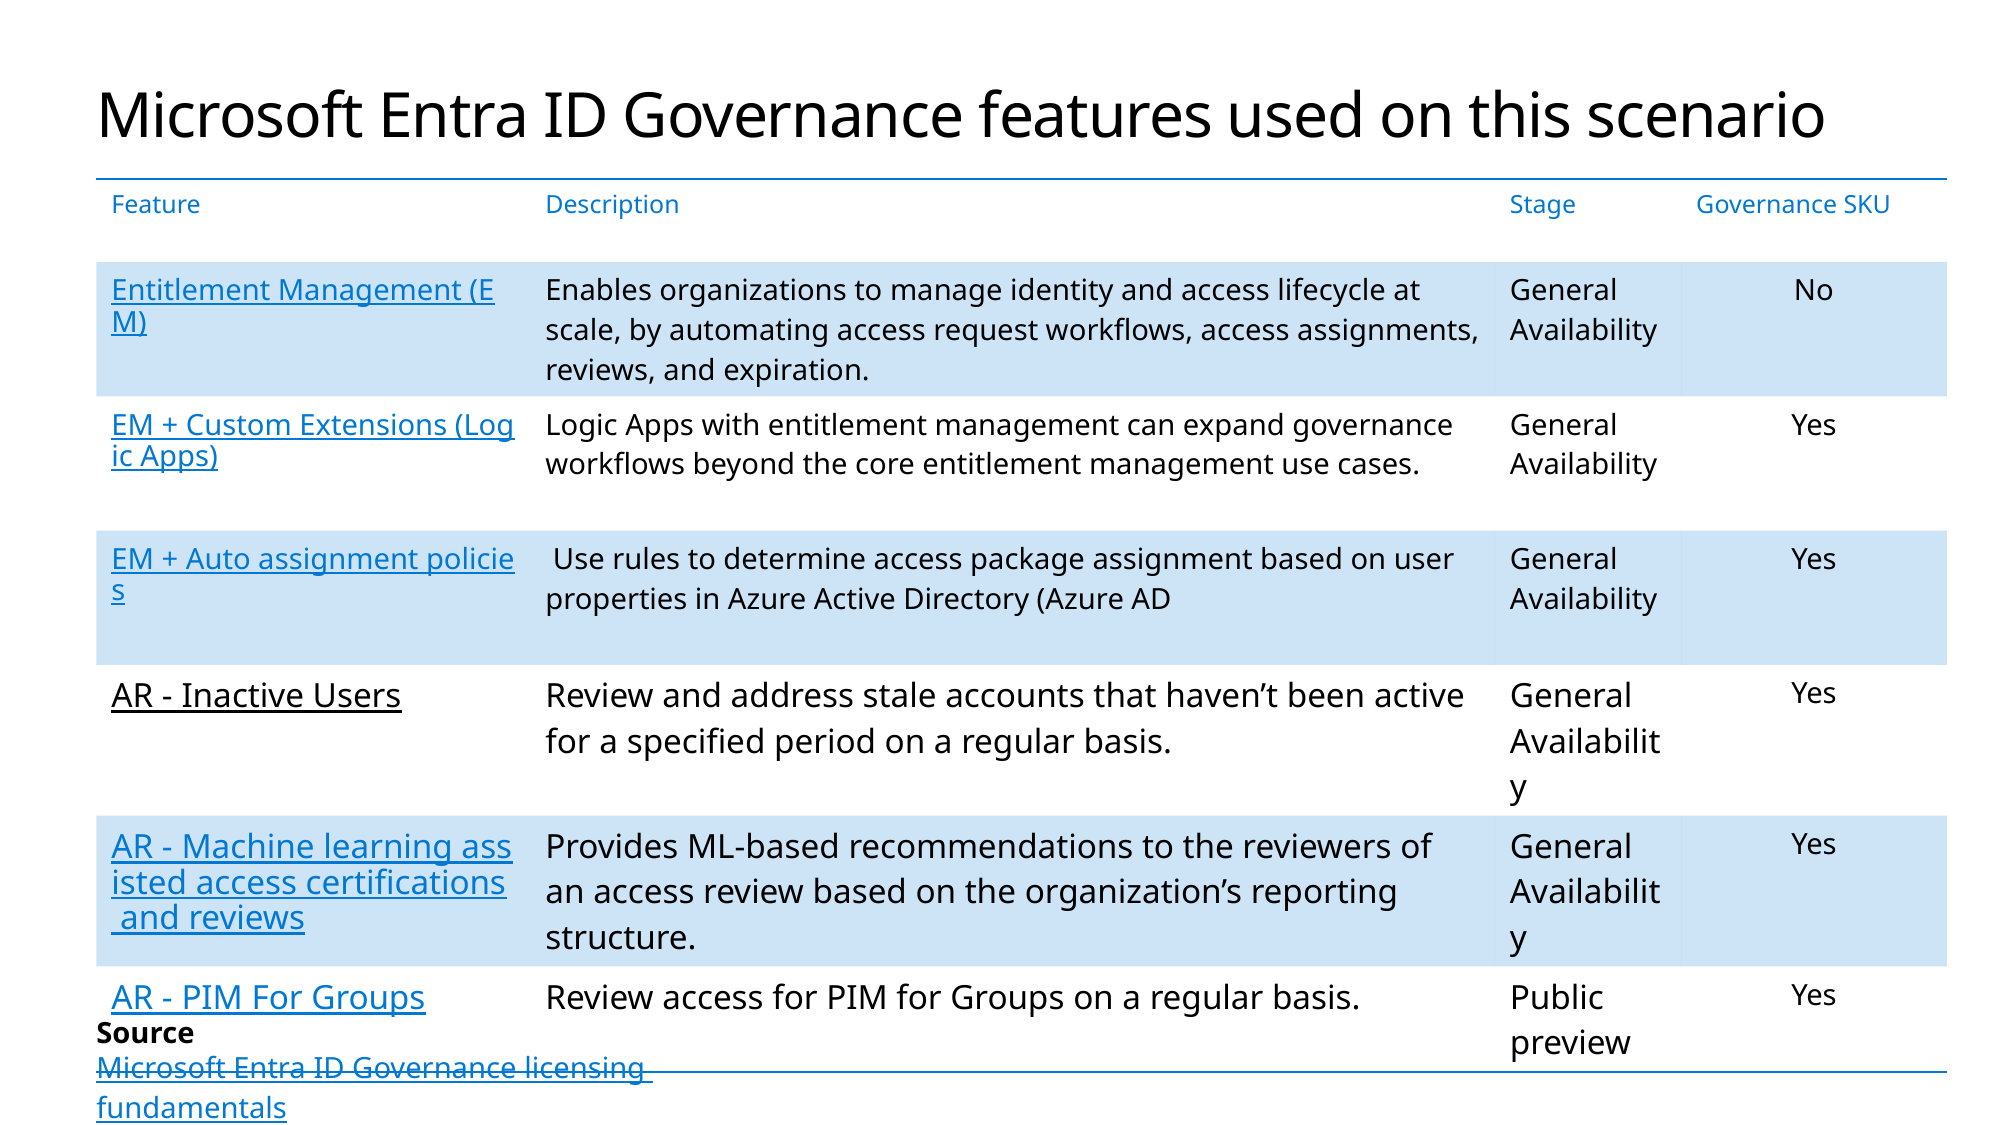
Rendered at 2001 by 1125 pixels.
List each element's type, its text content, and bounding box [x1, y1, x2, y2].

table_cell Yes [1681, 396, 1947, 531]
table_cell Public preview [1495, 966, 1681, 1071]
table_cell AR - Machine learning assisted access certifications and reviews [96, 816, 530, 966]
table_header Feature [96, 180, 530, 262]
table_cell Provides ML-based recommendations to the reviewers of an access review based on the organization’s reporting structure. [530, 816, 1495, 966]
table_cell Enables organizations to manage identity and access lifecycle at scale, by automating access request workflows, access assignments, reviews, and expiration. [530, 262, 1495, 396]
table_cell General Availability [1495, 531, 1681, 665]
table_cell AR - PIM For Groups [96, 966, 530, 1014]
table_header Governance SKU [1681, 180, 1947, 262]
table_cell Yes [1681, 531, 1947, 665]
table_cell No [1681, 262, 1947, 396]
title Microsoft Entra ID Governance features used on this scenario [96, 75, 1904, 178]
table_cell Yes [1681, 816, 1947, 966]
table_cell Review and address stale accounts that haven’t been active for a specified period on a regular basis. [530, 665, 1495, 816]
table_cell General Availability [1495, 665, 1681, 816]
table_cell EM + Auto assignment policies [96, 531, 530, 665]
table_cell General Availability [1495, 816, 1681, 966]
table_header Stage [1495, 180, 1681, 262]
table_cell Yes [1681, 665, 1947, 816]
table_header Description [530, 180, 1495, 262]
table_cell Entitlement Management (EM) [96, 262, 530, 396]
table_cell AR - Inactive Users [96, 665, 530, 816]
table_cell Logic Apps with entitlement management can expand governance workflows beyond the core entitlement management use cases. [530, 396, 1495, 531]
table_cell Use rules to determine access package assignment based on user properties in Azure Active Directory (Azure AD [530, 531, 1495, 665]
table_cell Review access for PIM for Groups on a regular basis. [530, 966, 1495, 1071]
table_cell EM + Custom Extensions (Logic Apps) [96, 396, 530, 531]
text_box Source Microsoft Entra ID Governance licensing fundamentals [96, 1014, 831, 1125]
table_cell Yes [1681, 966, 1947, 1071]
table_cell General Availability [1495, 396, 1681, 531]
table_cell General Availability [1495, 262, 1681, 396]
